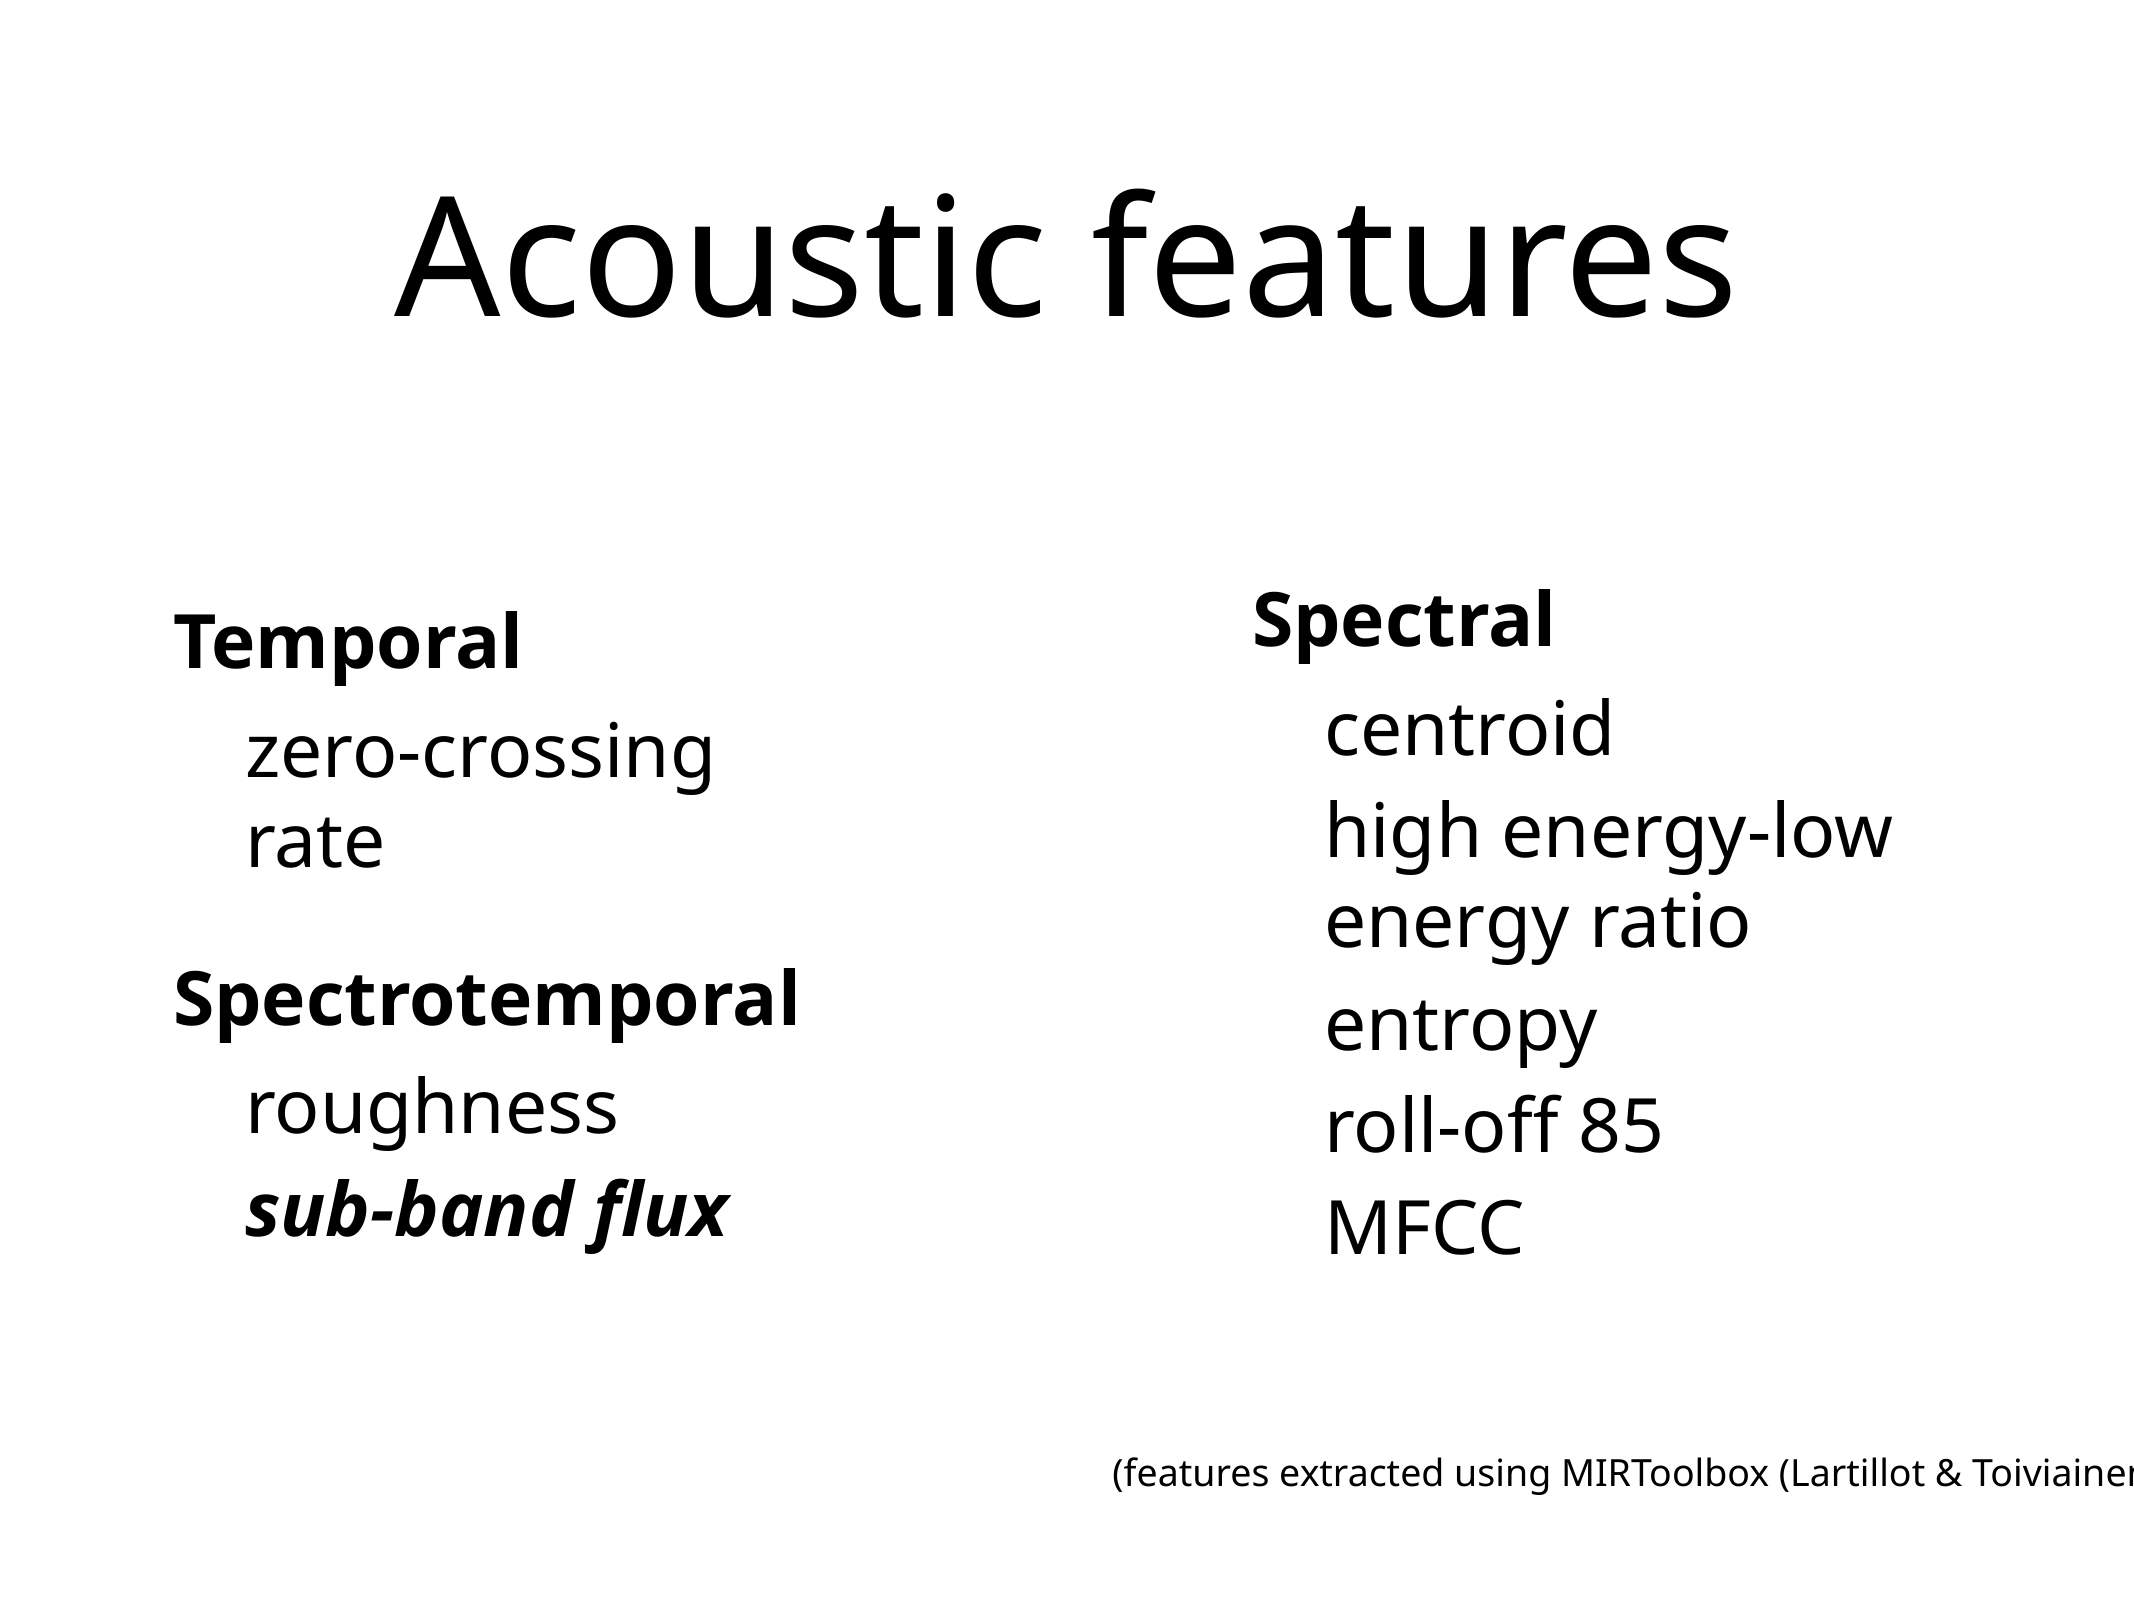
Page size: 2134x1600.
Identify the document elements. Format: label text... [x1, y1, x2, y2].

text_box (features extracted using MIRToolbox (Lartillot & Toiviainen) [1097, 1441, 2134, 1500]
text_box Temporal zero-crossing rate [81, 522, 830, 870]
text_box Spectrotemporal roughness sub-band flux [81, 879, 830, 1238]
text_box Acoustic features [156, 72, 1978, 428]
text_box Spectral centroid high energy-low energy ratio entropy roll-off 85 MFCC [1160, 499, 2134, 1233]
